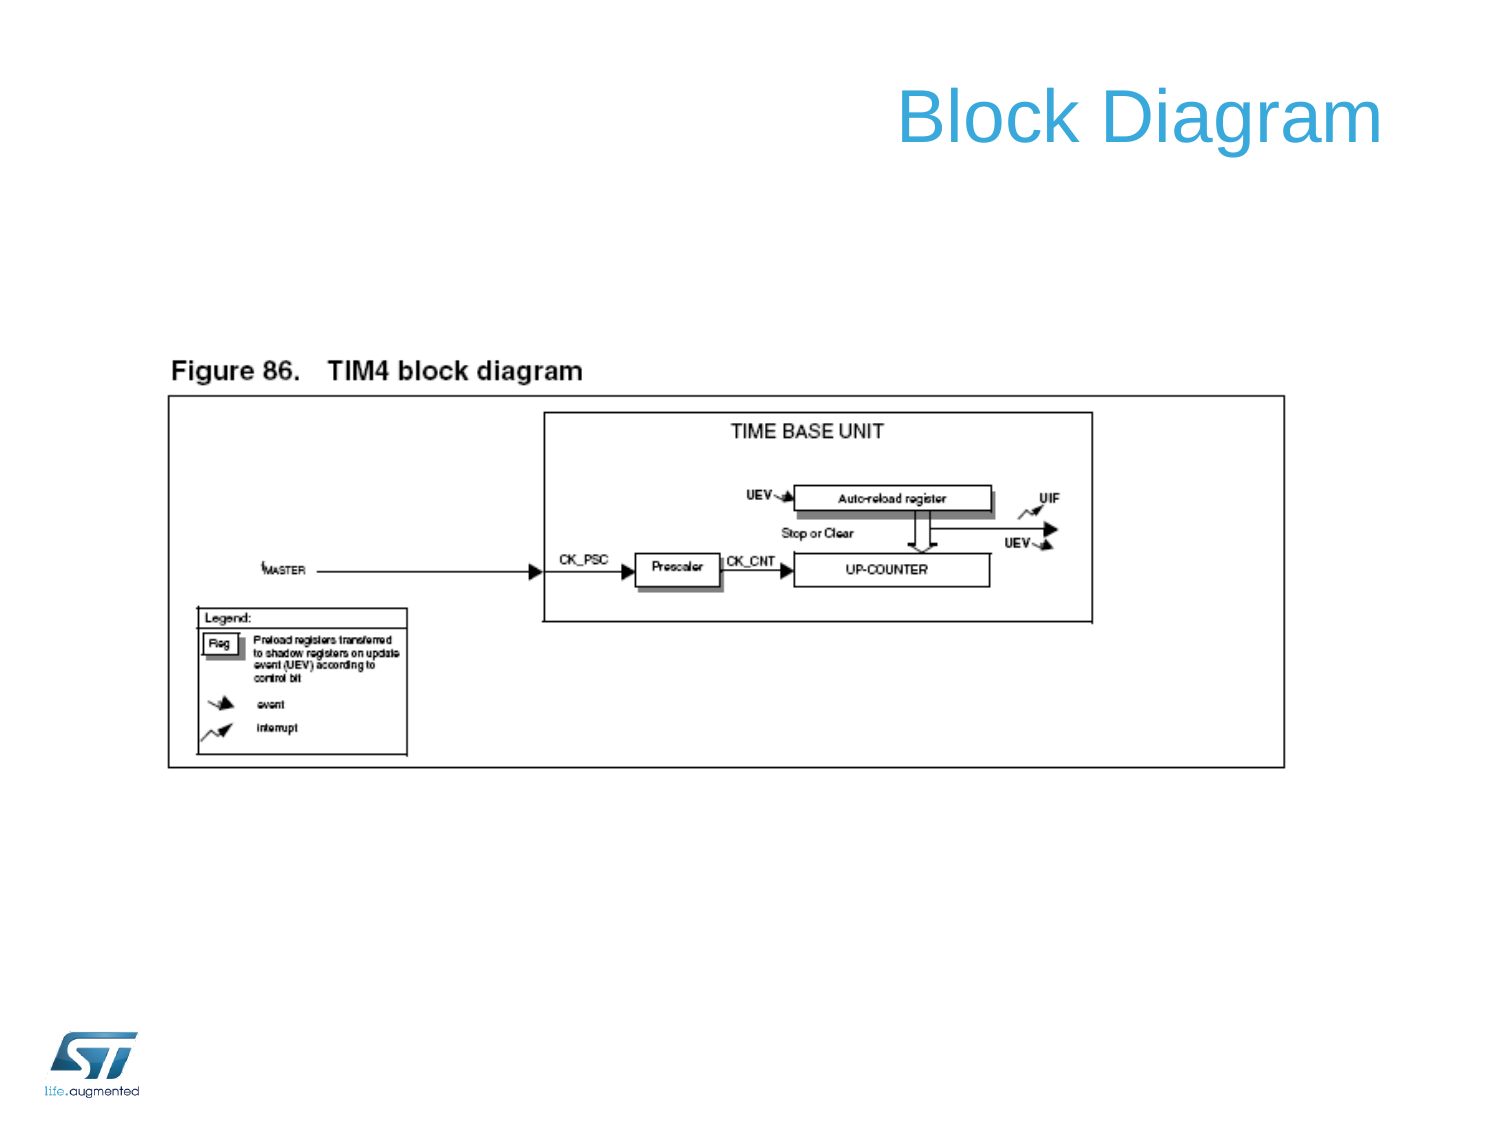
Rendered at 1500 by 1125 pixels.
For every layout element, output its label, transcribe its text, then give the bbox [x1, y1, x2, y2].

title Block Diagram [75, 19, 1400, 207]
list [149, 349, 1292, 783]
picture [37, 1022, 147, 1104]
